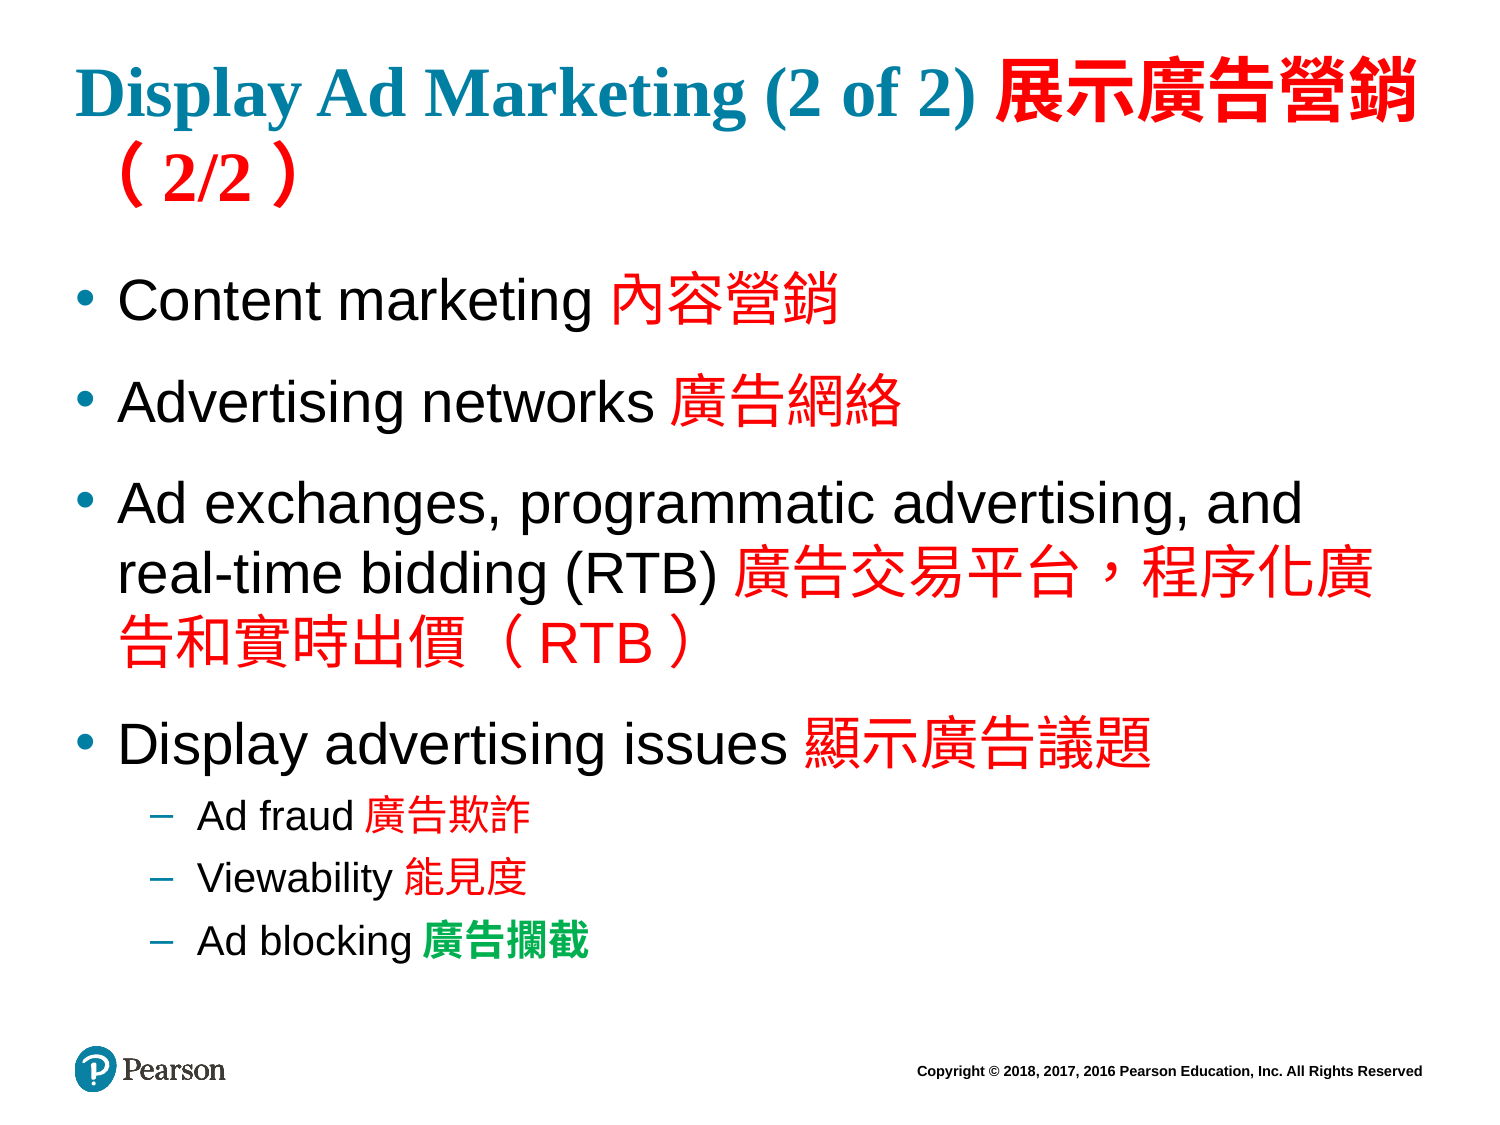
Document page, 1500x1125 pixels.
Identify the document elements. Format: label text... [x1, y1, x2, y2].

title Display Ad Marketing (2 of 2)展示廣告營銷（2/2） [75, 35, 1425, 216]
list Content marketing內容營銷 Advertising networks廣告網絡 Ad exchanges, programmatic advertising, and real-time bidding (RTB)廣告交易平台，程序化廣告和實時出價（RTB） Display advertising issues顯示廣告議題 Ad fraud廣告欺詐 Viewability能見度 Ad blocking廣告攔截 [75, 262, 1425, 1005]
